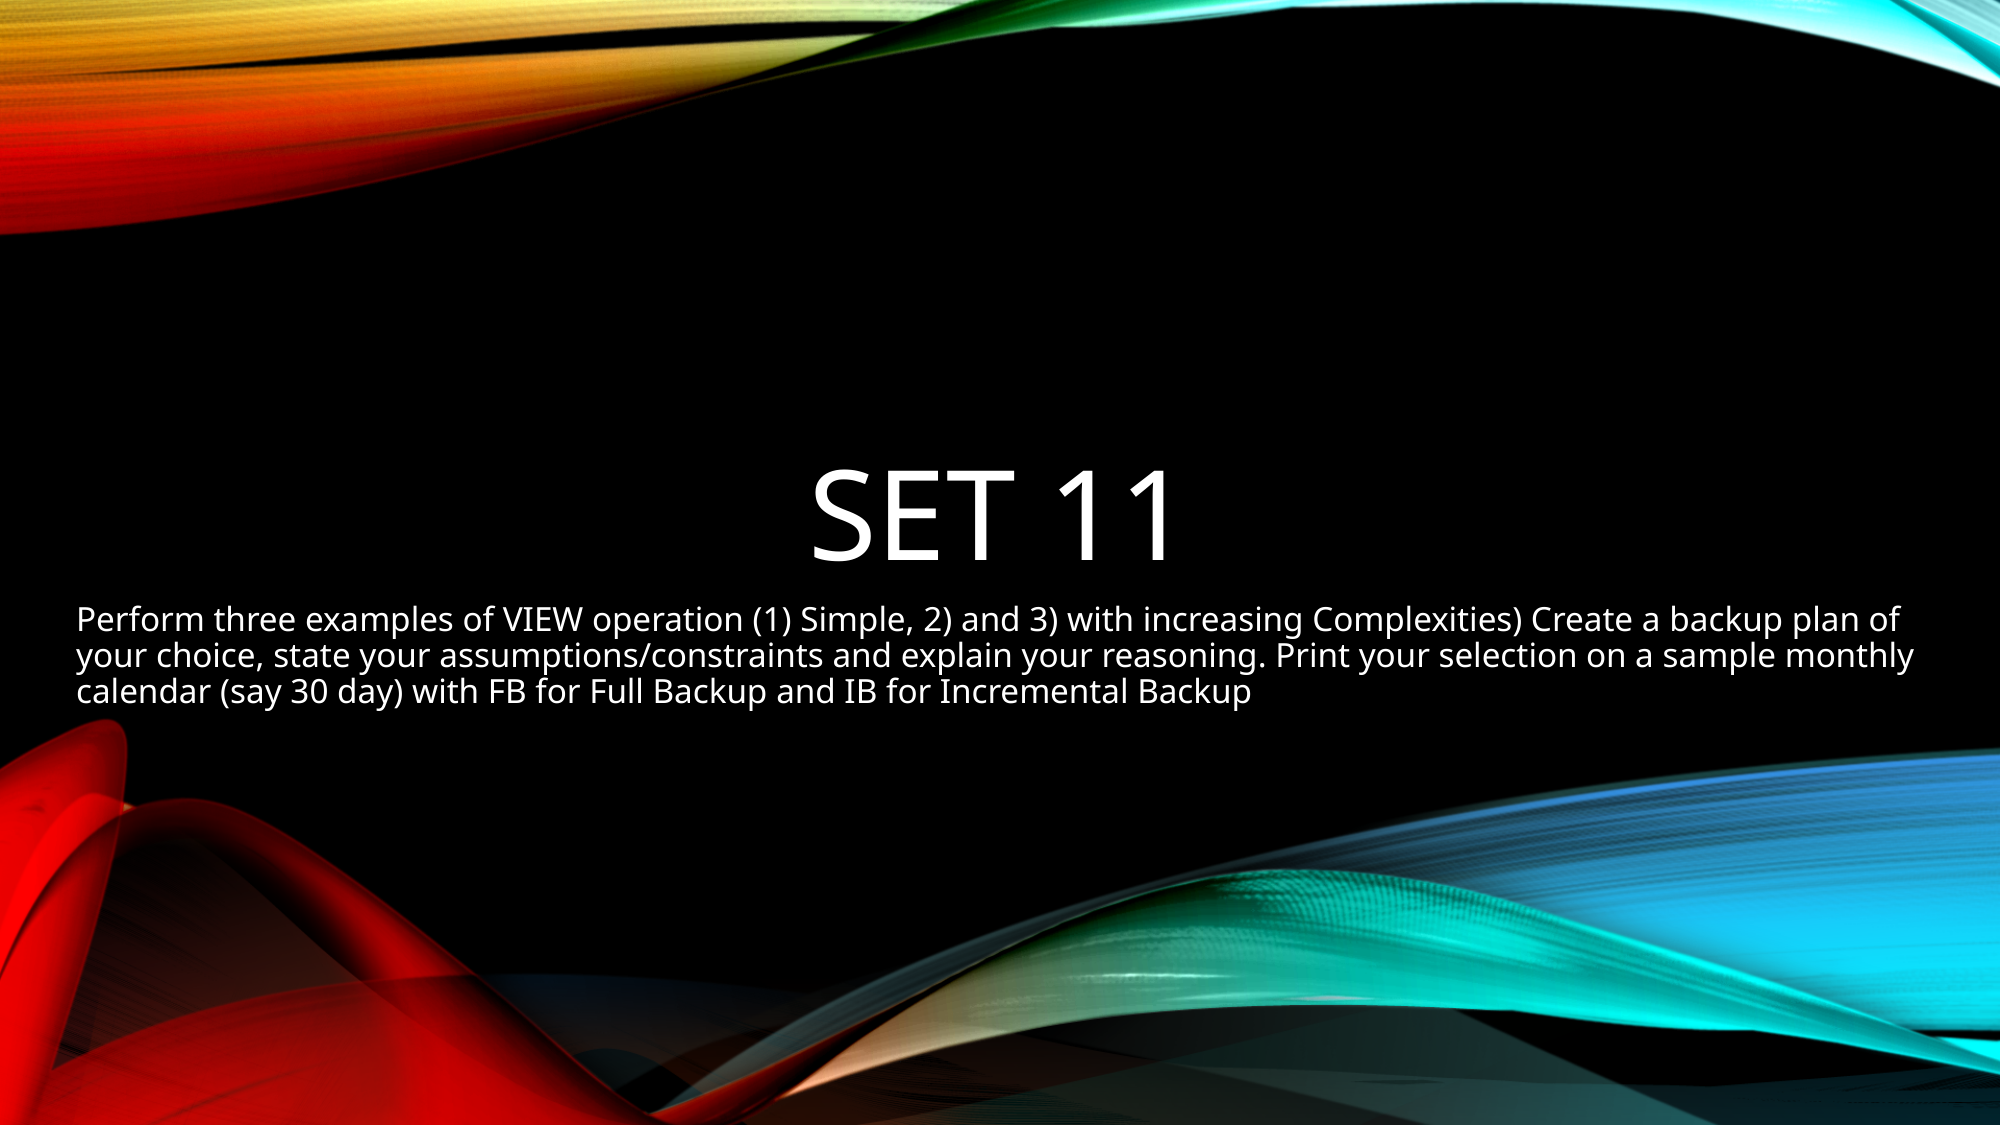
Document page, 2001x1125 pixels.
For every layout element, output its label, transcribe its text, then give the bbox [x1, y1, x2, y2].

picture [0, 0, 2000, 237]
subtitle Perform three examples of VIEW operation (1) Simple, 2) and 3) with increasing Complexities) Create a backup plan of your choice, state your assumptions/constraints and explain your reasoning. Print your selection on a sample monthly calendar (say 30 day) with FB for Full Backup and IB for Incremental Backup [61, 595, 1963, 721]
picture [0, 717, 2000, 1125]
title Set 11 [225, 295, 1775, 595]
